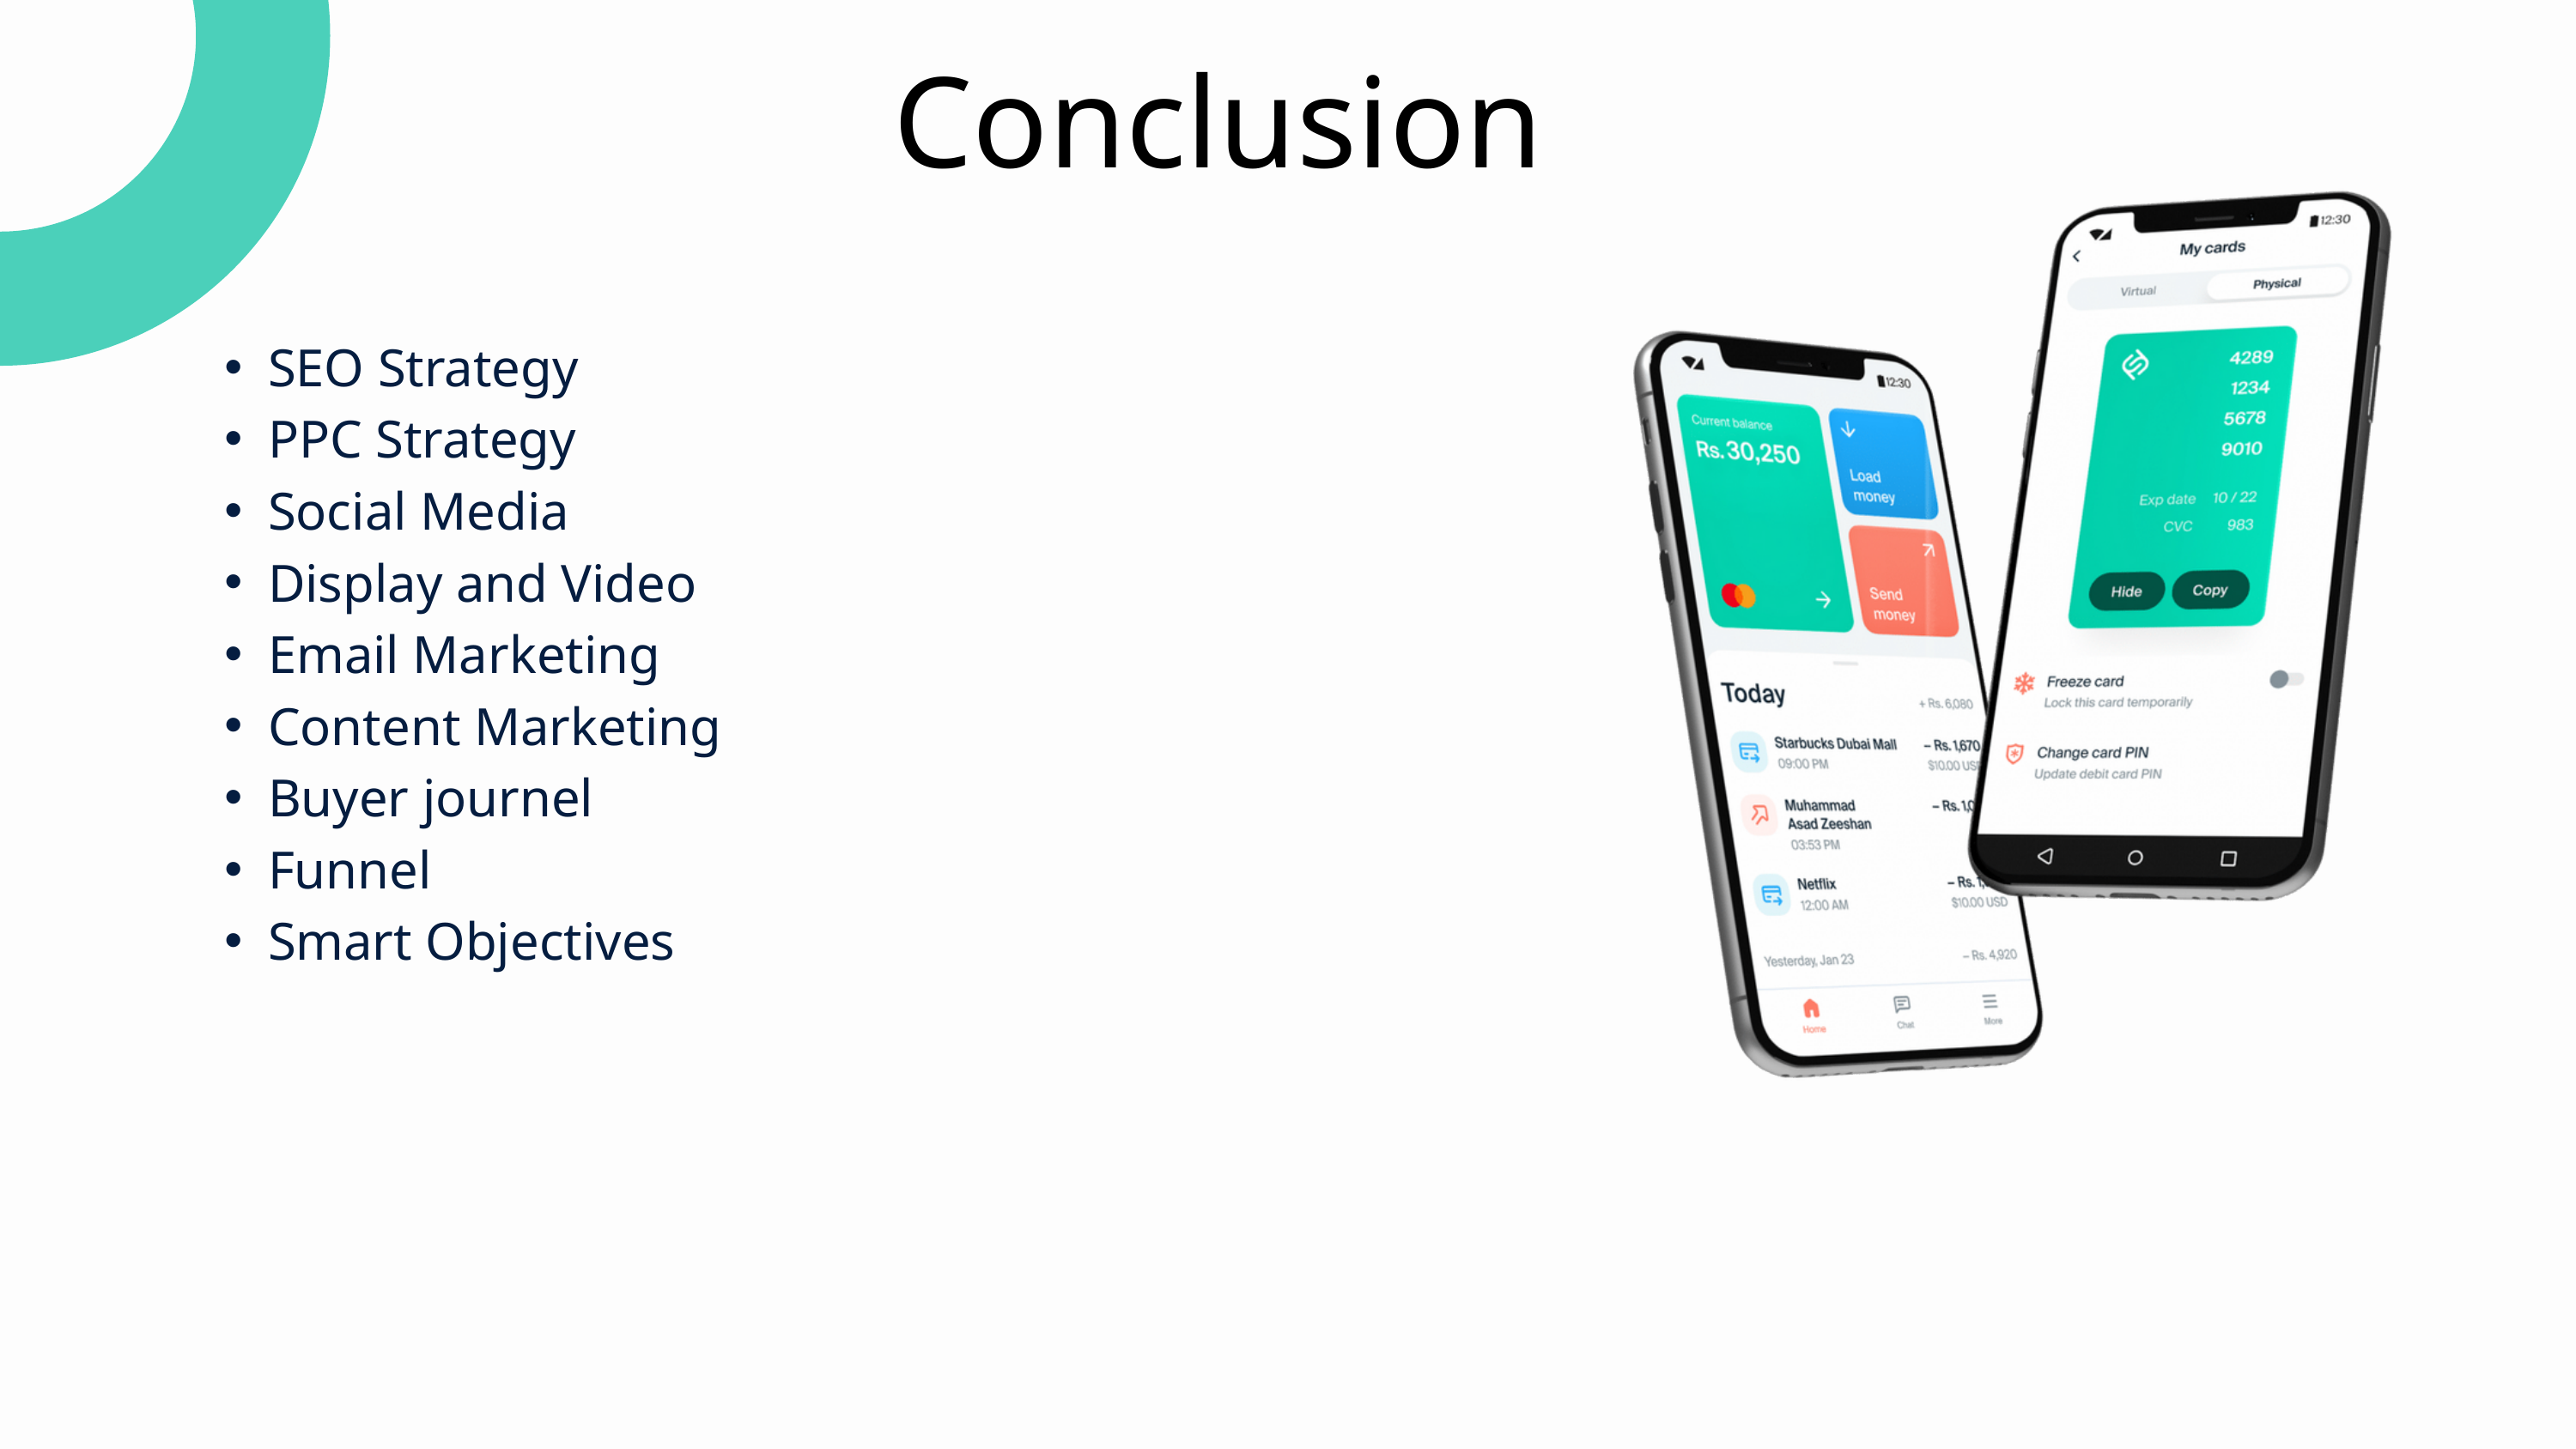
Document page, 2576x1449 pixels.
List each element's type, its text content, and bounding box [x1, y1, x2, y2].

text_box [0, 0, 264, 300]
text_box SEO Strategy PPC Strategy Social Media Display and Video Email Marketing Content Marketing Buyer journel Funnel Smart Objectives [180, 324, 1164, 971]
text_box [1619, 184, 2432, 1094]
text_box Conclusion [862, 16, 1574, 193]
